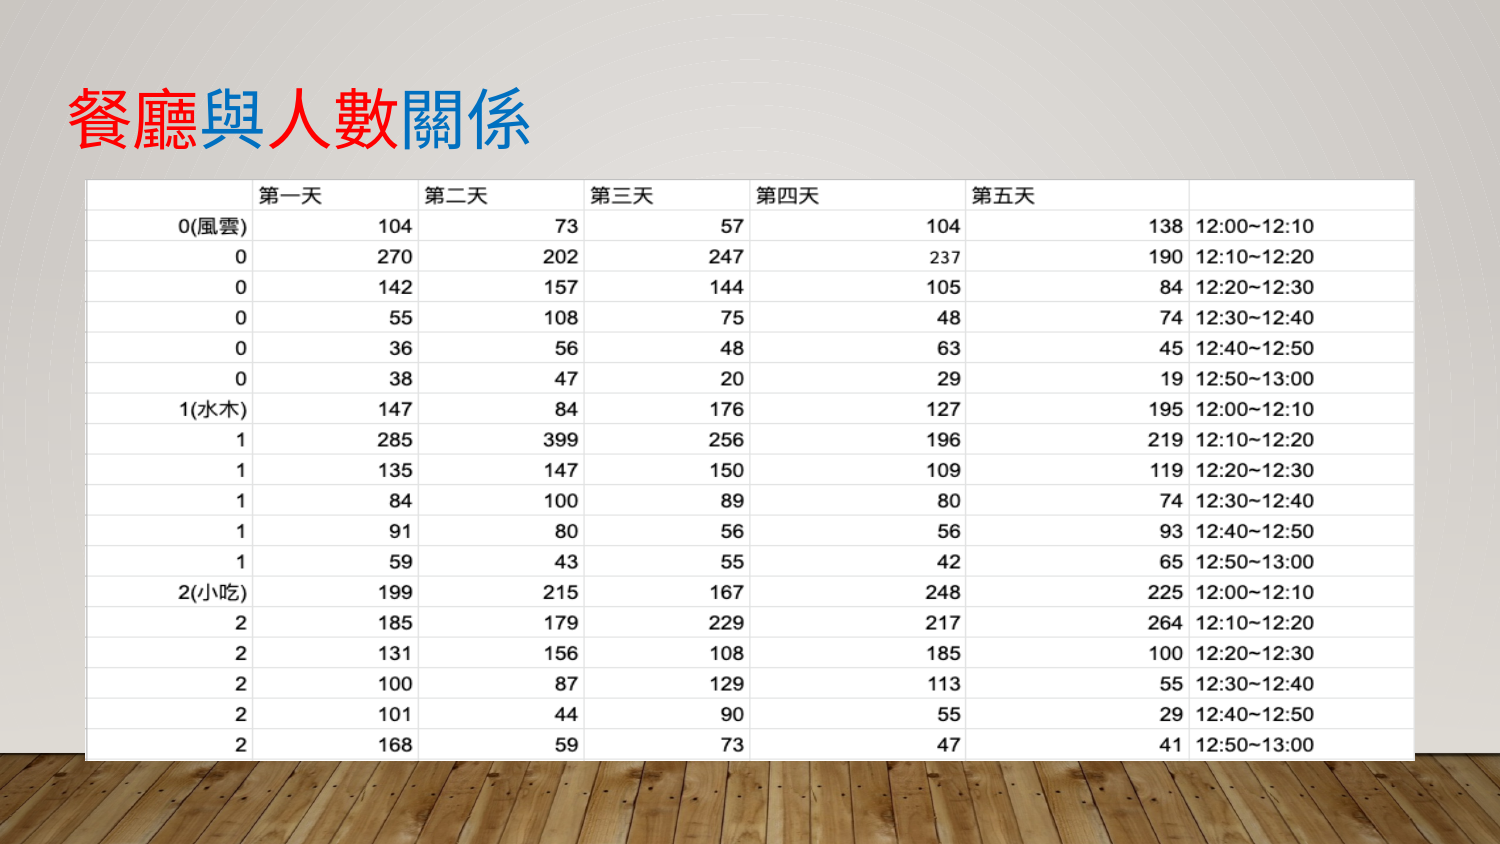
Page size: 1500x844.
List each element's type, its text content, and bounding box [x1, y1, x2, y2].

picture [0, 179, 1500, 844]
title 餐廳與人數關係 [51, 62, 1449, 157]
